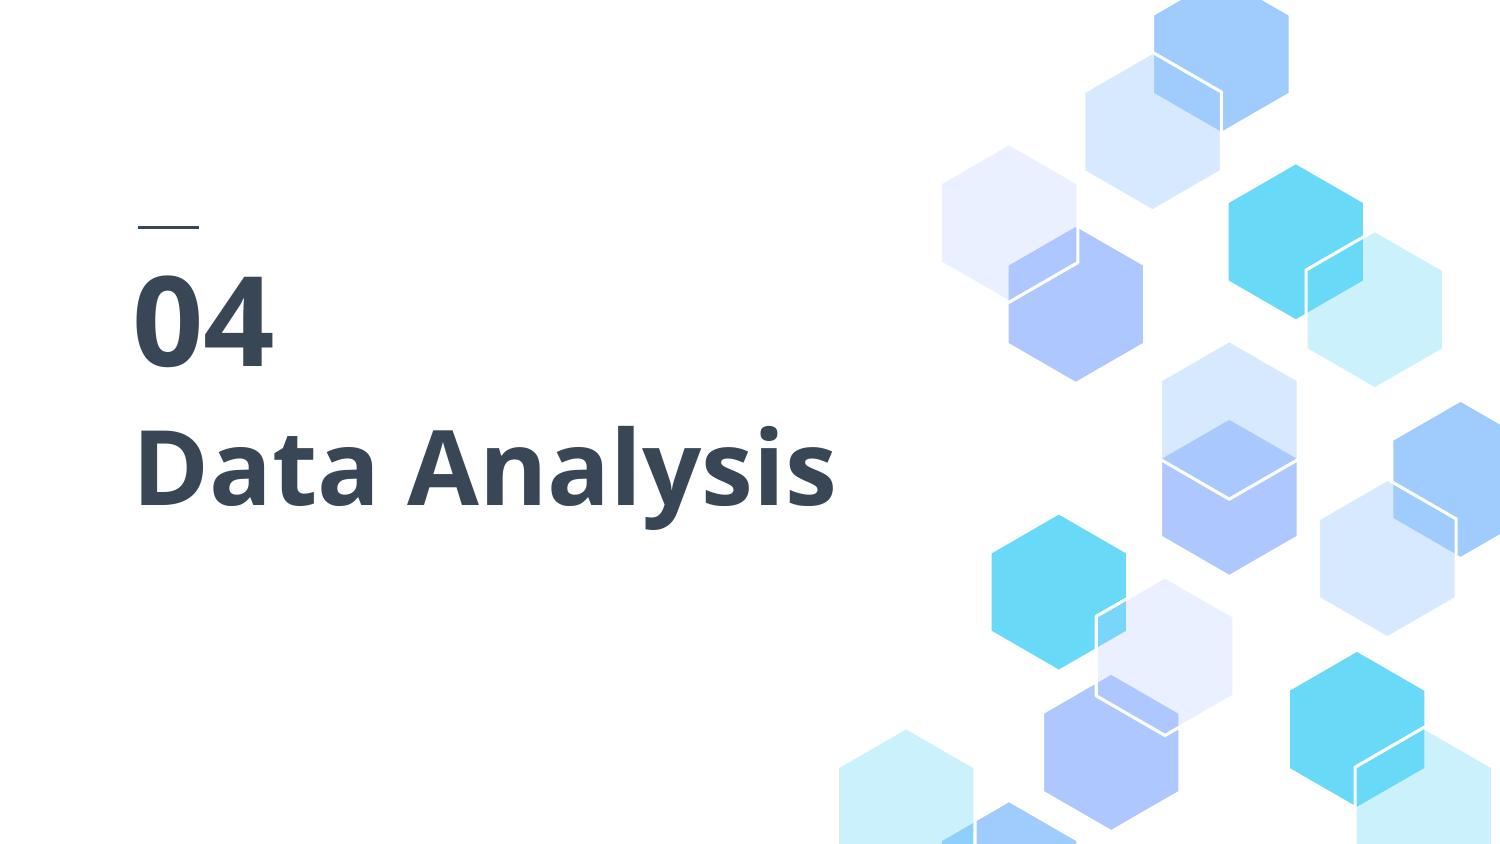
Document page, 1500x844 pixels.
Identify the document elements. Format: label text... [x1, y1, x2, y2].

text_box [837, 0, 1500, 844]
title 04 [116, 240, 325, 392]
title Data Analysis [116, 391, 832, 542]
